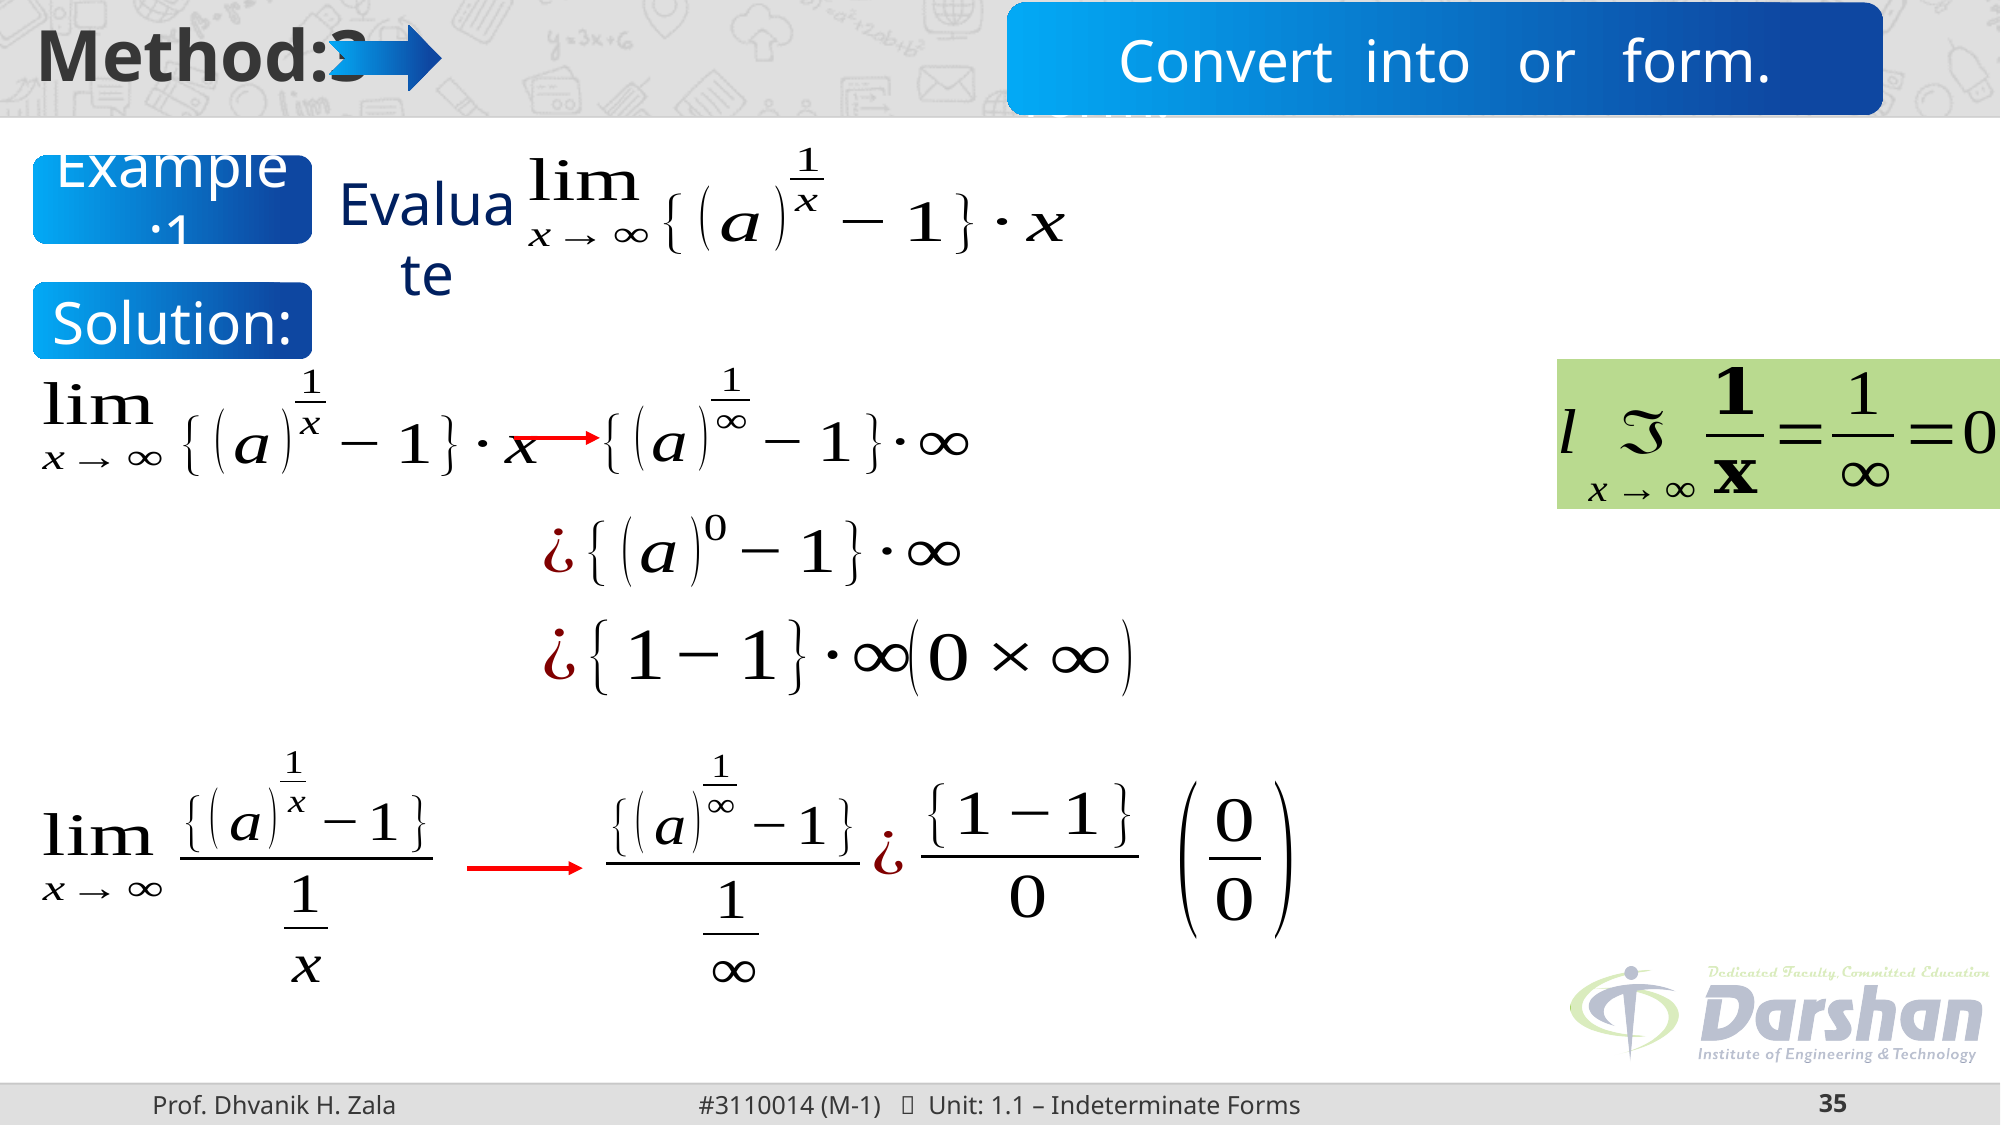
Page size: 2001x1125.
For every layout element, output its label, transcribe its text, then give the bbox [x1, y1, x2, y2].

text_box Solution: [32, 282, 313, 360]
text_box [37, 360, 541, 479]
text_box [328, 25, 442, 92]
text_box Evaluate [313, 159, 541, 237]
text_box Example:1 [32, 155, 313, 244]
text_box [37, 742, 436, 994]
